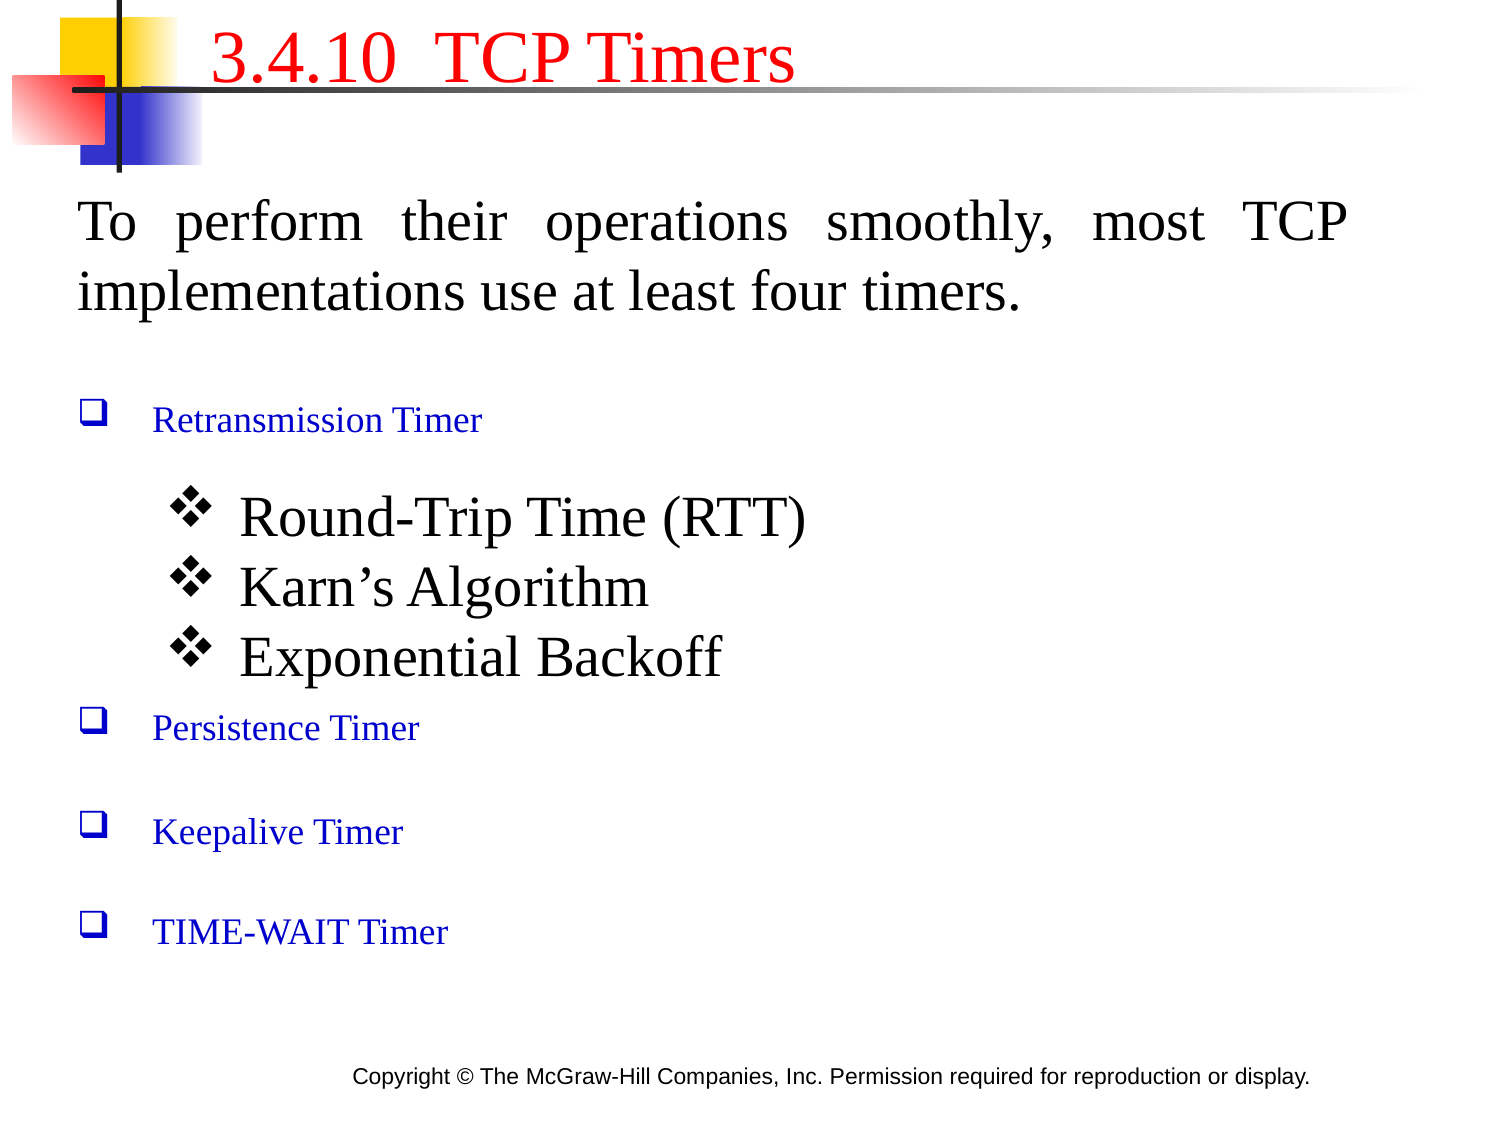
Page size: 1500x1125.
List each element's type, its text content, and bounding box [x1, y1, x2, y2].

text_box Keepalive Timer [62, 799, 1488, 860]
text_box To perform their operations smoothly, most TCP implementations use at least four timers. [62, 174, 1363, 330]
text_box Persistence Timer [62, 695, 1488, 756]
text_box [60, 17, 116, 86]
text_box TIME-WAIT Timer [62, 899, 1488, 960]
text_box [12, 75, 105, 145]
text_box 3.4.10 TCP Timers [196, 0, 812, 105]
text_box [122, 93, 141, 165]
text_box [116, 0, 122, 87]
text_box [72, 87, 196, 93]
text_box [122, 17, 177, 86]
text_box [116, 93, 122, 173]
text_box [141, 93, 202, 165]
text_box [812, 87, 1423, 93]
text_box Retransmission Timer [62, 387, 1488, 448]
text_box Round-Trip Time (RTT) Karn’s Algorithm Exponential Backoff [150, 470, 1435, 696]
text_box [80, 93, 116, 165]
